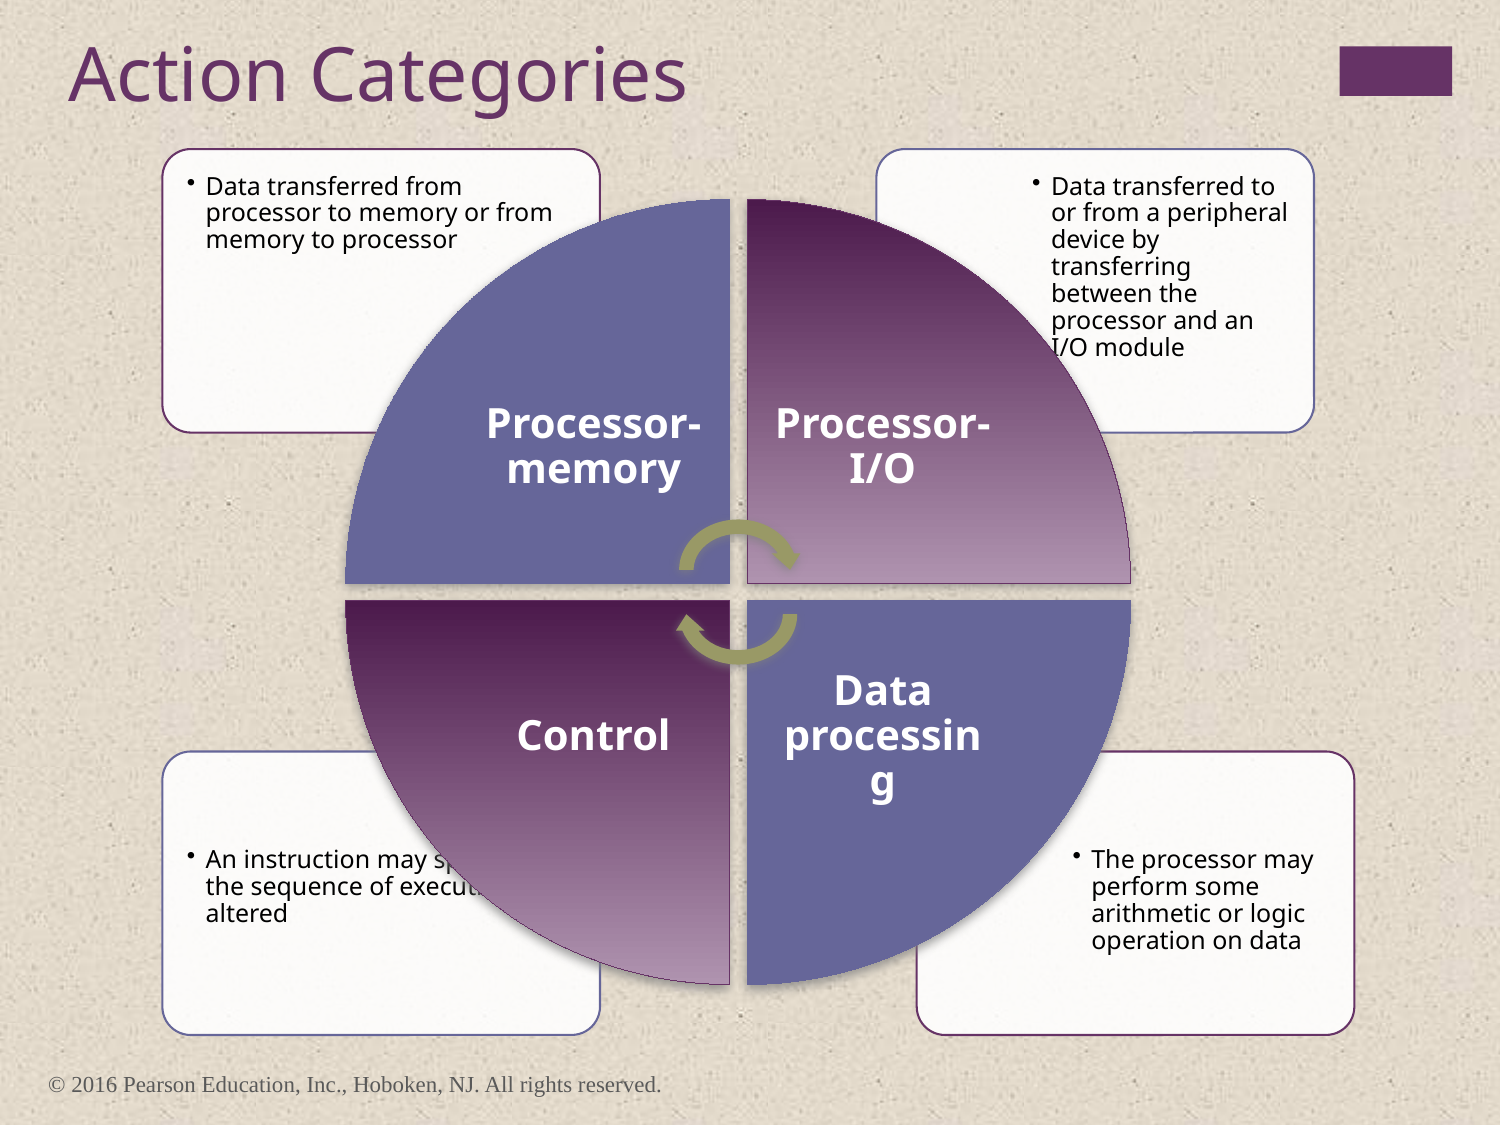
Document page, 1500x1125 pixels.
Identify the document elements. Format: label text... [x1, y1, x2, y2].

title Action Categories [53, 19, 1318, 203]
footer © 2016 Pearson Education, Inc., Hoboken, NJ. All rights reserved. [33, 1053, 1038, 1114]
picture [0, 0, 1500, 1125]
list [87, 148, 1389, 1036]
